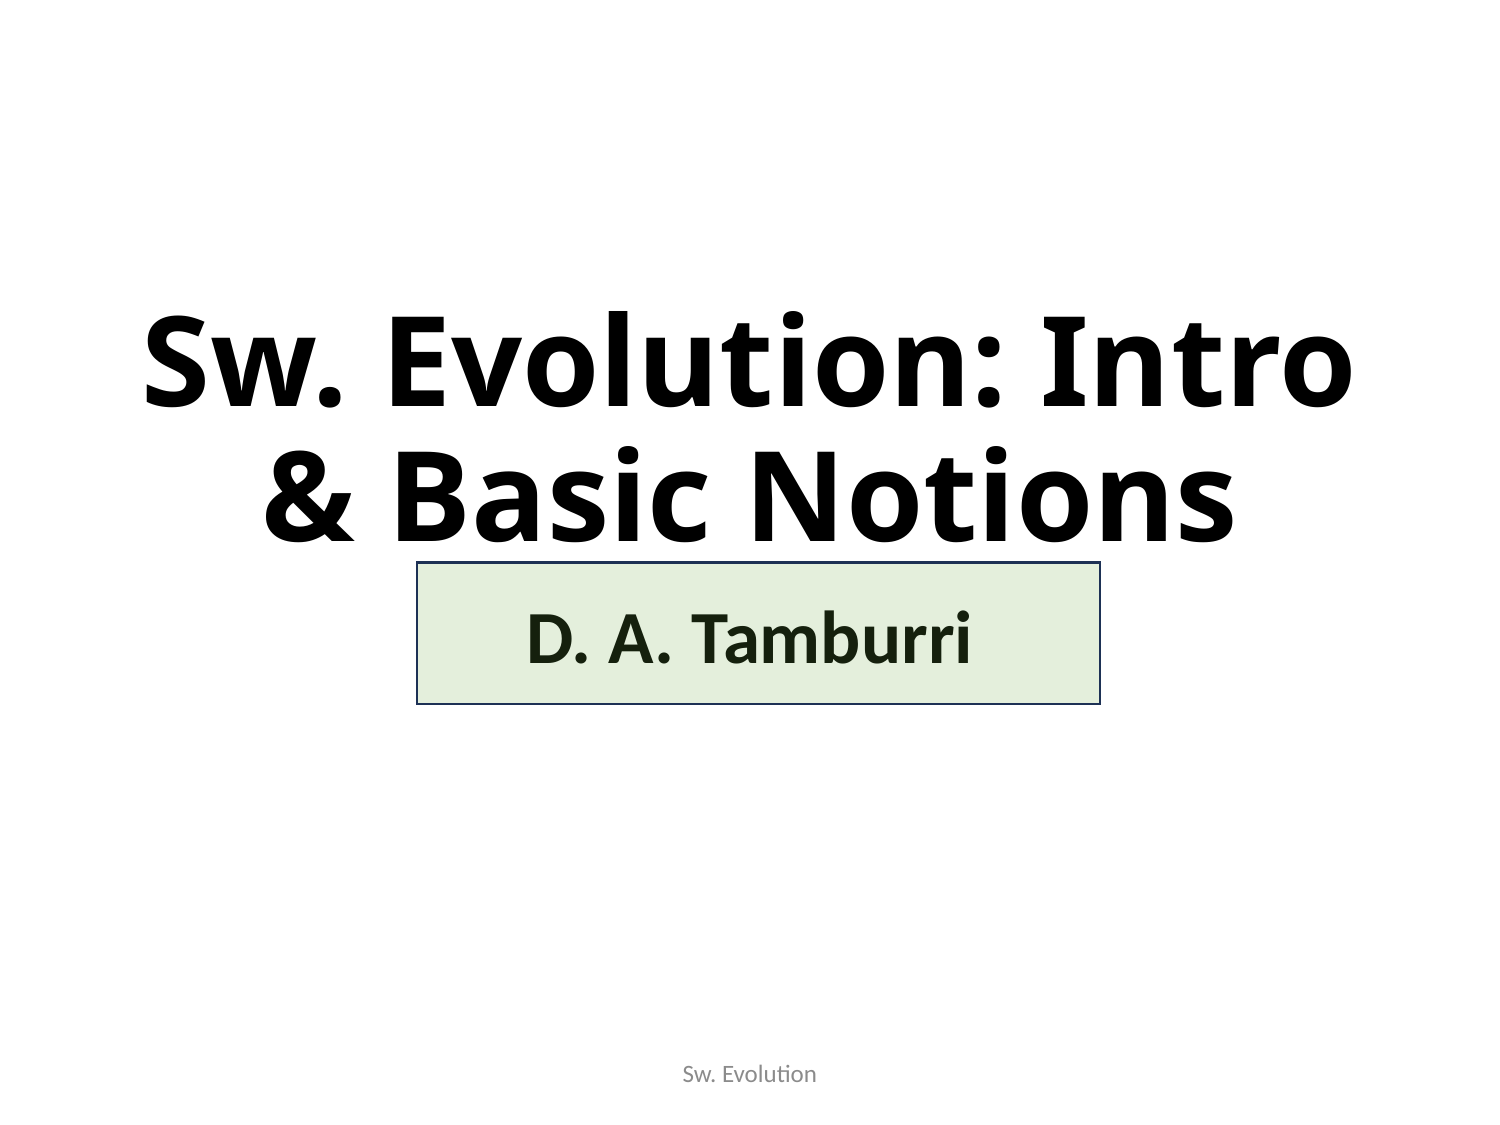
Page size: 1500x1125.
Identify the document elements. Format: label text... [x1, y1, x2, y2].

text_box [416, 561, 1101, 705]
title Sw. Evolution: Intro & Basic Notions [112, 184, 1388, 576]
footer Sw. Evolution [496, 1042, 1004, 1103]
subtitle D. A. Tamburri [187, 590, 1313, 863]
